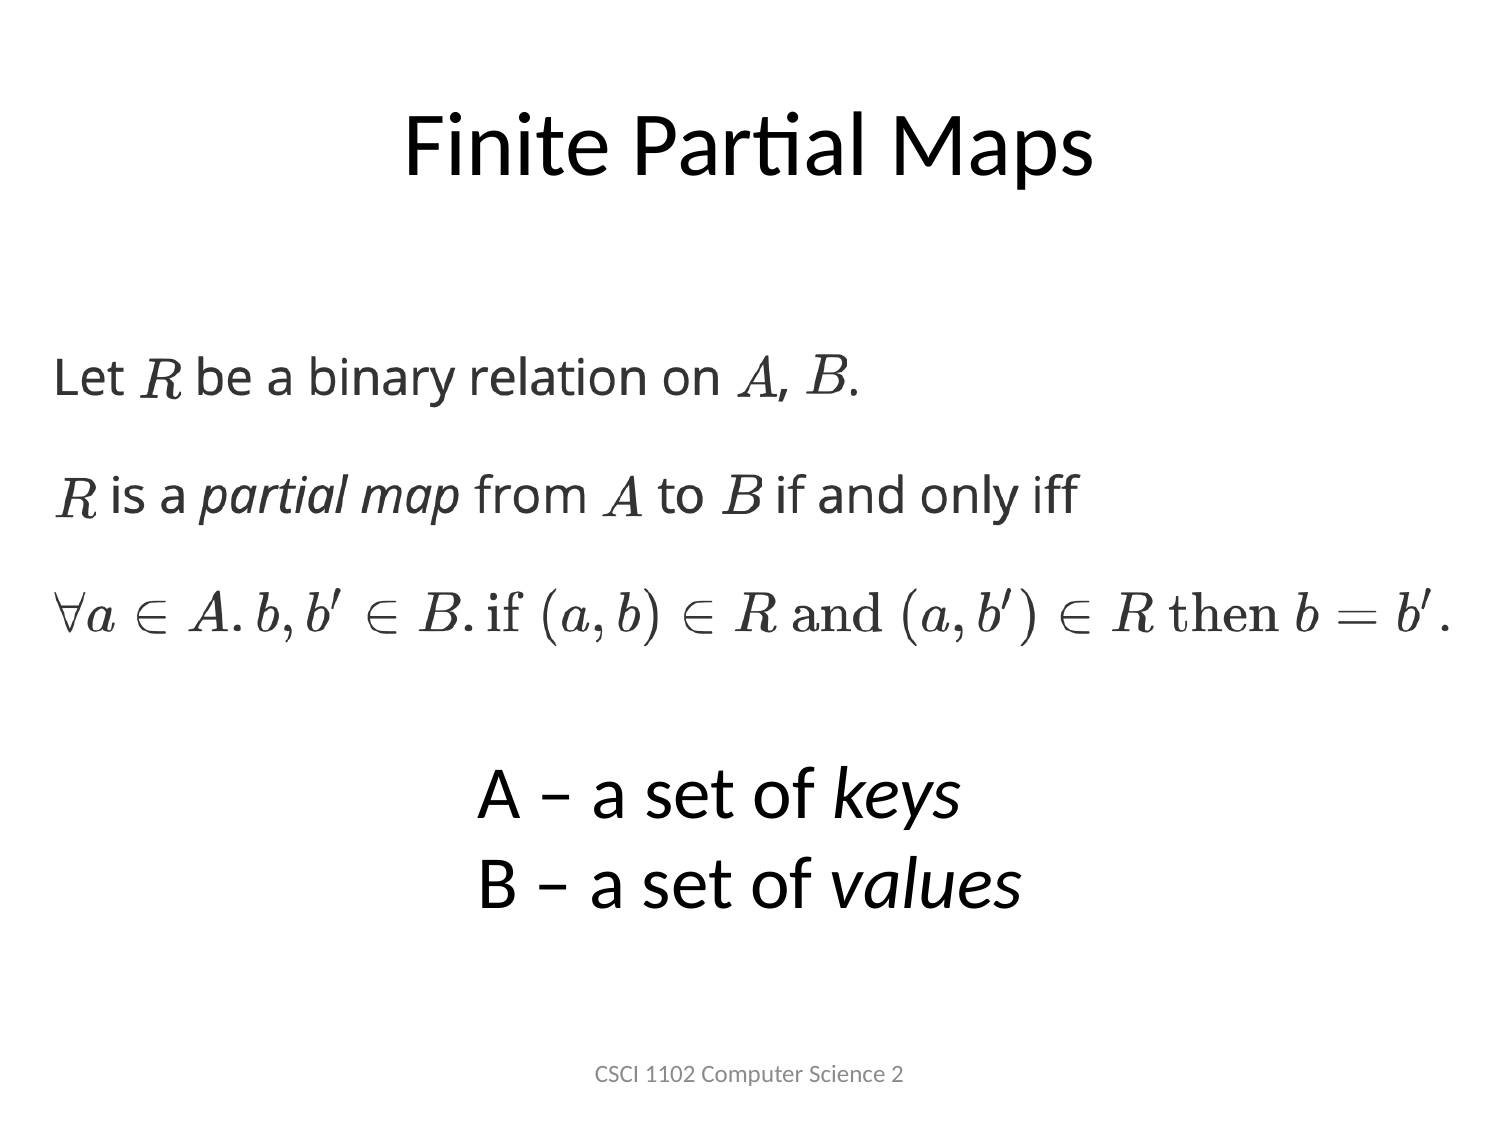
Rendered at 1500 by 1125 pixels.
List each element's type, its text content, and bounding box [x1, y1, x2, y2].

title Finite Partial Maps [75, 45, 1425, 233]
picture [0, 306, 1500, 697]
text_box A – a set of keys B – a set of values [462, 736, 1038, 931]
footer CSCI 1102 Computer Science 2 [512, 1042, 988, 1103]
